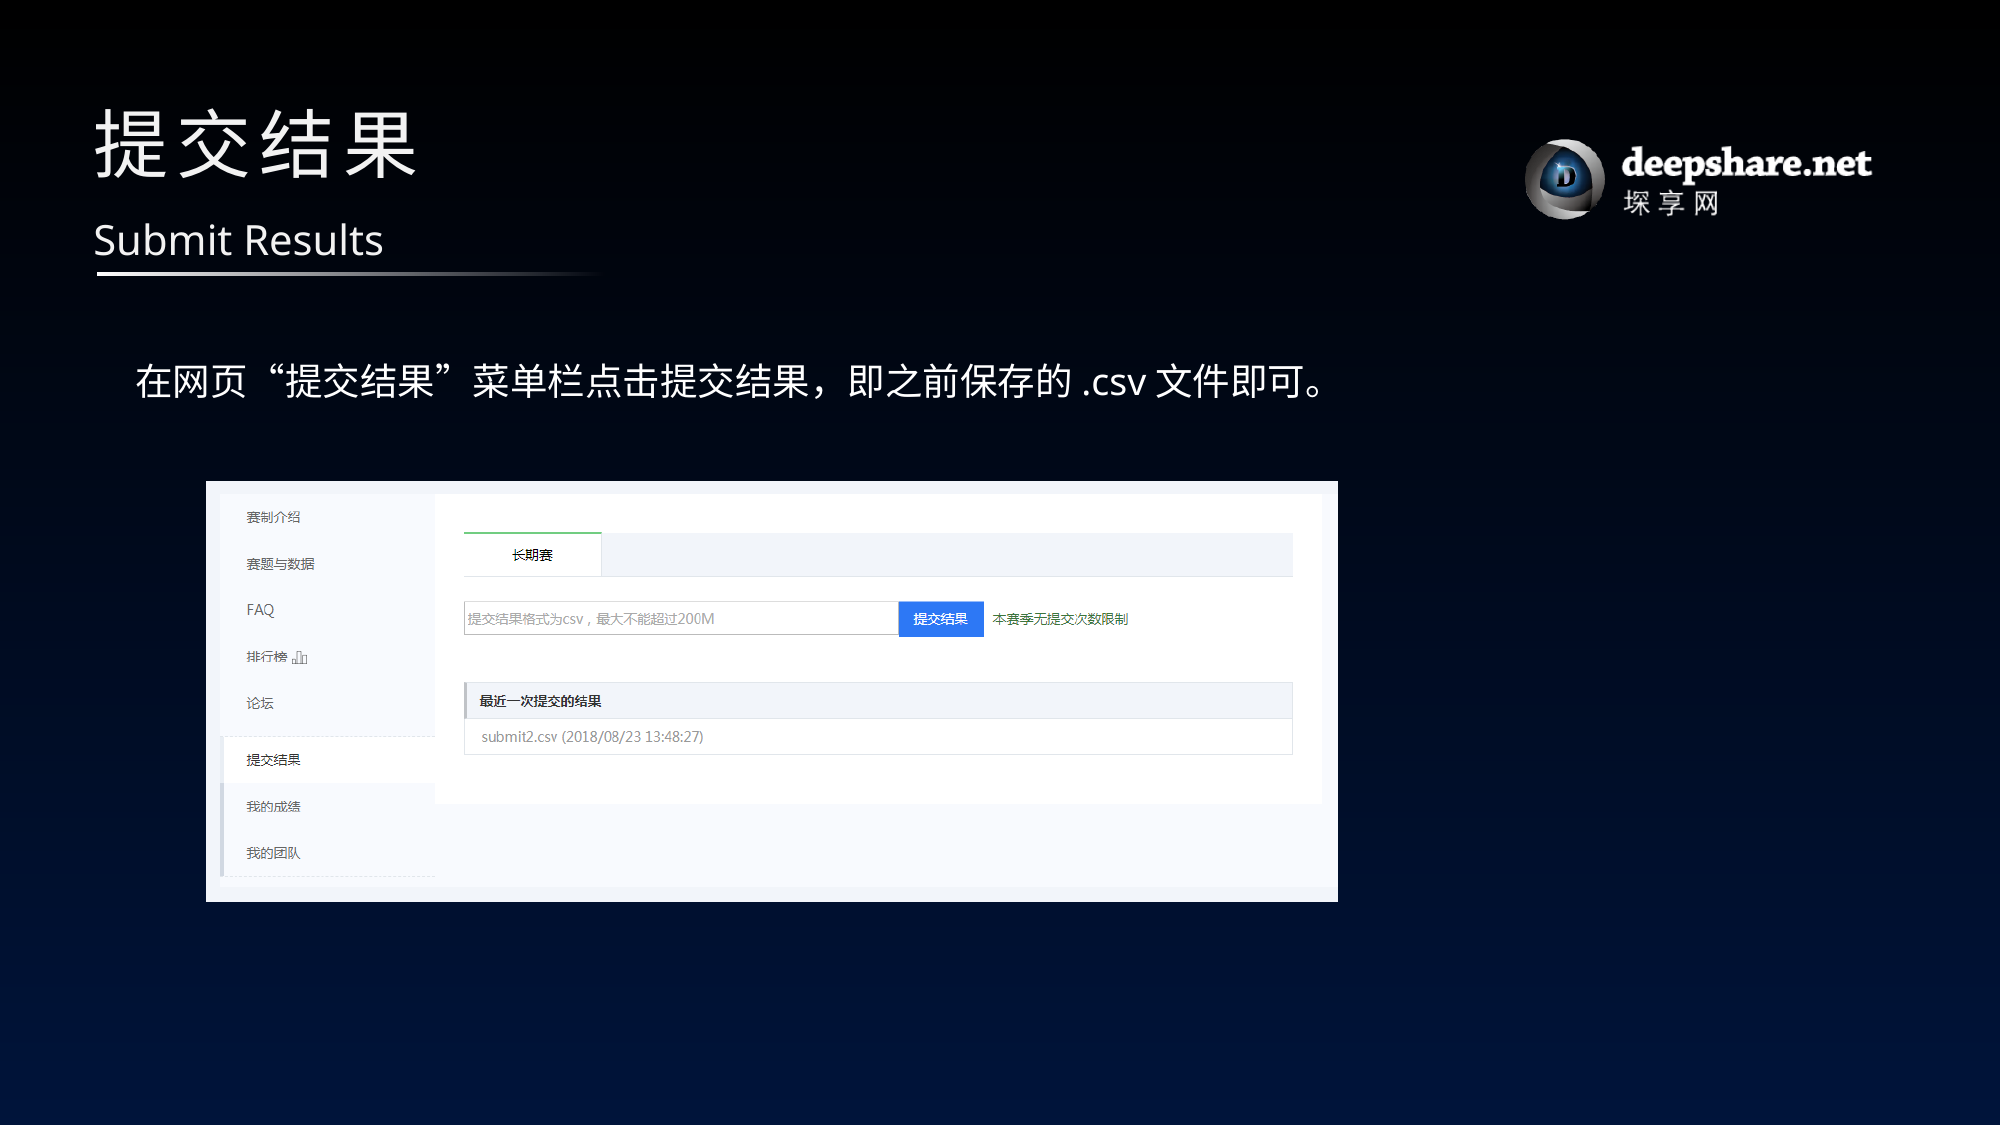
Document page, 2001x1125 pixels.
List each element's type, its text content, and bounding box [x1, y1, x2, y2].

picture [1523, 133, 1611, 220]
picture [1615, 133, 1888, 229]
title 提交结果 [78, 100, 1192, 198]
subtitle Submit Results [78, 206, 813, 281]
picture [206, 481, 1338, 902]
text_box 在网页“提交结果”菜单栏点击提交结果，即之前保存的.csv文件即可。 [120, 350, 1464, 411]
